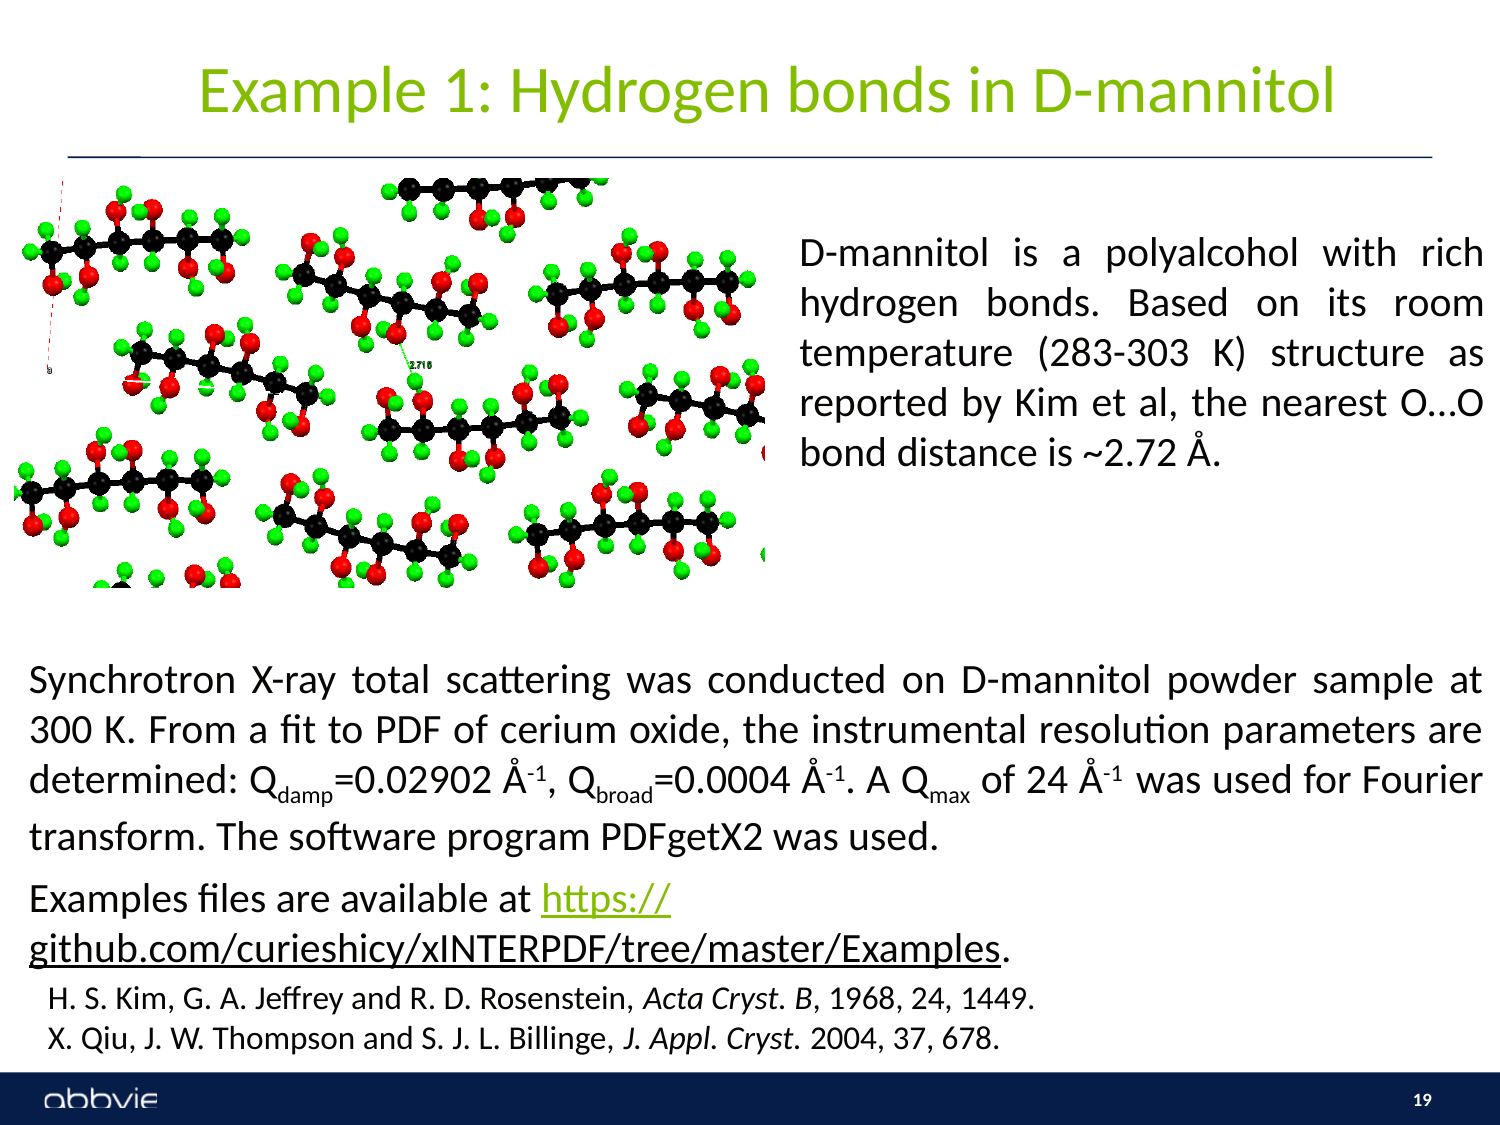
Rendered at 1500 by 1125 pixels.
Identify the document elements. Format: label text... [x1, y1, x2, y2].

text_box Example 1: Hydrogen bonds in D-mannitol [184, 38, 1383, 133]
text_box Synchrotron X-ray total scattering was conducted on D-mannitol powder sample at 300 K. From a fit to PDF of cerium oxide, the instrumental resolution parameters are determined: Qdamp=0.02902 Å-1, Qbroad=0.0004 Å-1. A Qmax of 24 Å-1 was used for Fourier transform. The software program PDFgetX2 was used. [14, 644, 1499, 917]
text_box H. S. Kim, G. A. Jeffrey and R. D. Rosenstein, Acta Cryst. B, 1968, 24, 1449. X. Qiu, J. W. Thompson and S. J. L. Billinge, J. Appl. Cryst. 2004, 37, 678. [33, 978, 1423, 1064]
text_box Examples files are available at https://github.com/curieshicy/xINTERPDF/tree/master/Examples. [14, 863, 1483, 978]
picture [13, 178, 765, 588]
slide_number 19 [1391, 1083, 1432, 1114]
text_box D-mannitol is a polyalcohol with rich hydrogen bonds. Based on its room temperature (283-303 K) structure as reported by Kim et al, the nearest O…O bond distance is ~2.72 Å. [784, 217, 1500, 582]
